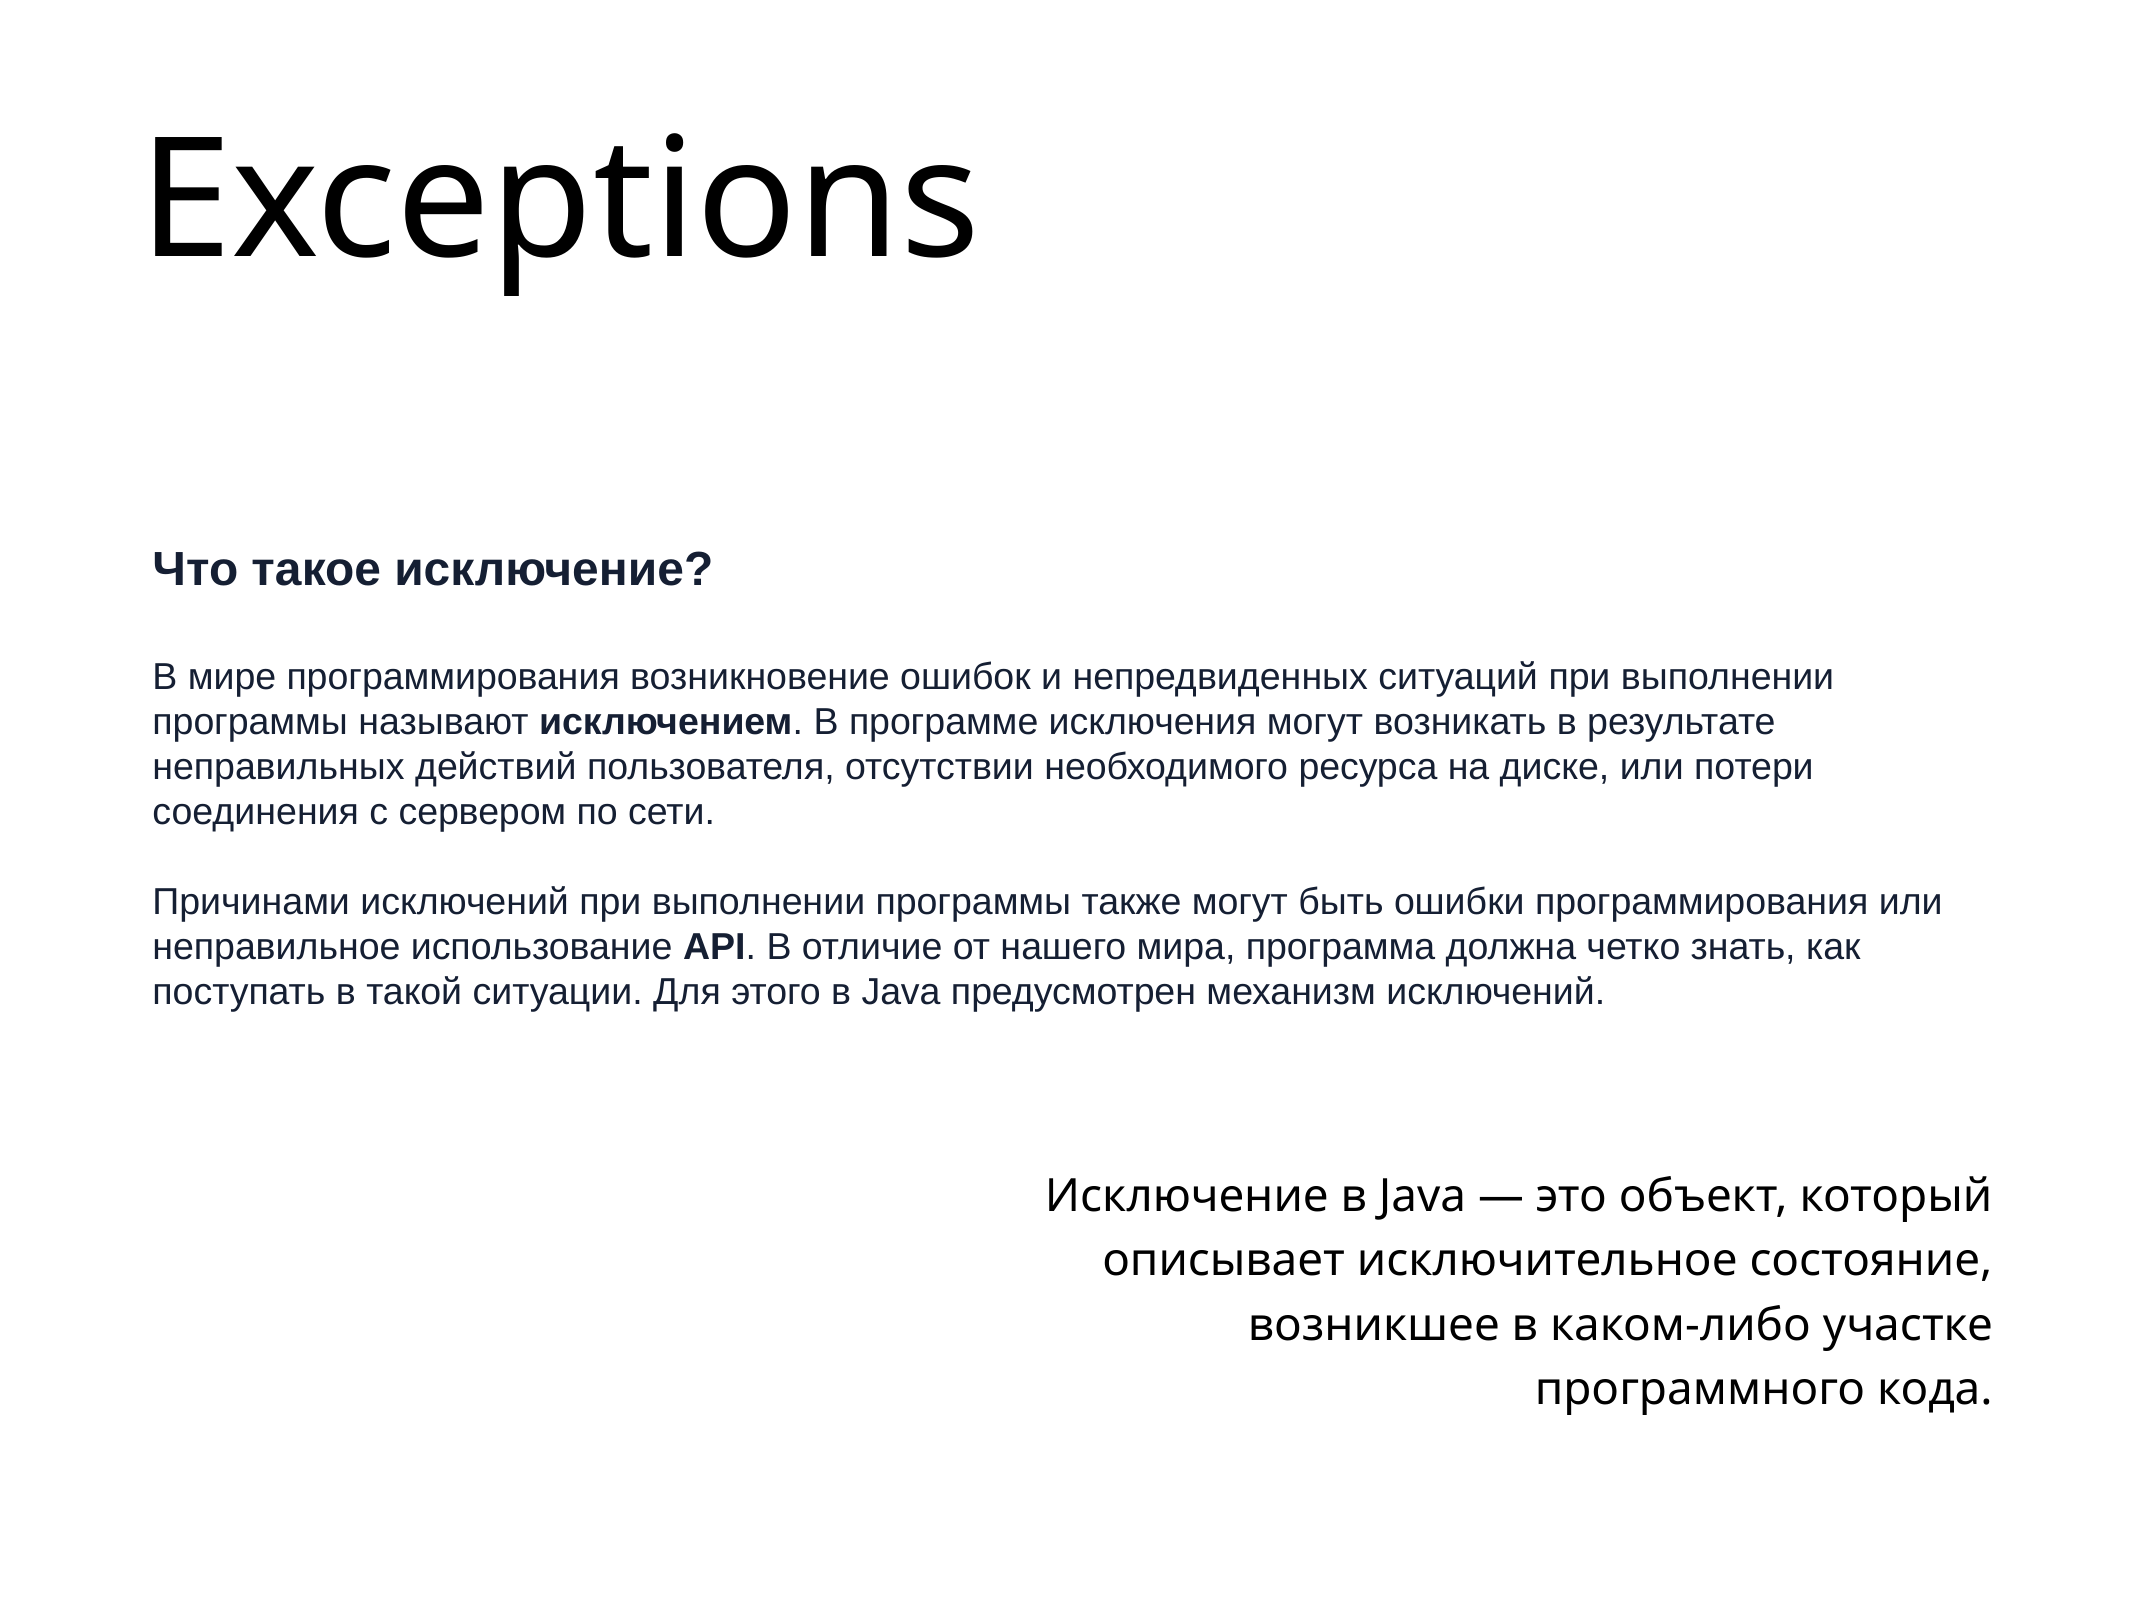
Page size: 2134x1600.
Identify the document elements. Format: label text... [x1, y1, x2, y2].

text_box Exceptions [115, 81, 1004, 298]
subtitle Что такое исключение? В мире программирования возникновение ошибок и непредвиденных ситуаций при выполнении программы называют исключением. В программе исключения могут возникать в результате неправильных действий пользователя, отсутствии необходимого ресурса на диске, или потери соединения с сервером по сети. Причинами исключений при выполнении программы также могут быть ошибки программирования или неправильное использование API. В отличие от нашего мира, программа должна четко знать, как поступать в такой ситуации. Для этого в Java предусмотрен механизм исключений. [143, 528, 1990, 1310]
text_box Исключение в Java — это объект, который описывает исключительное состояние, возникшее в каком-либо участке программного кода. [955, 1092, 2002, 1422]
